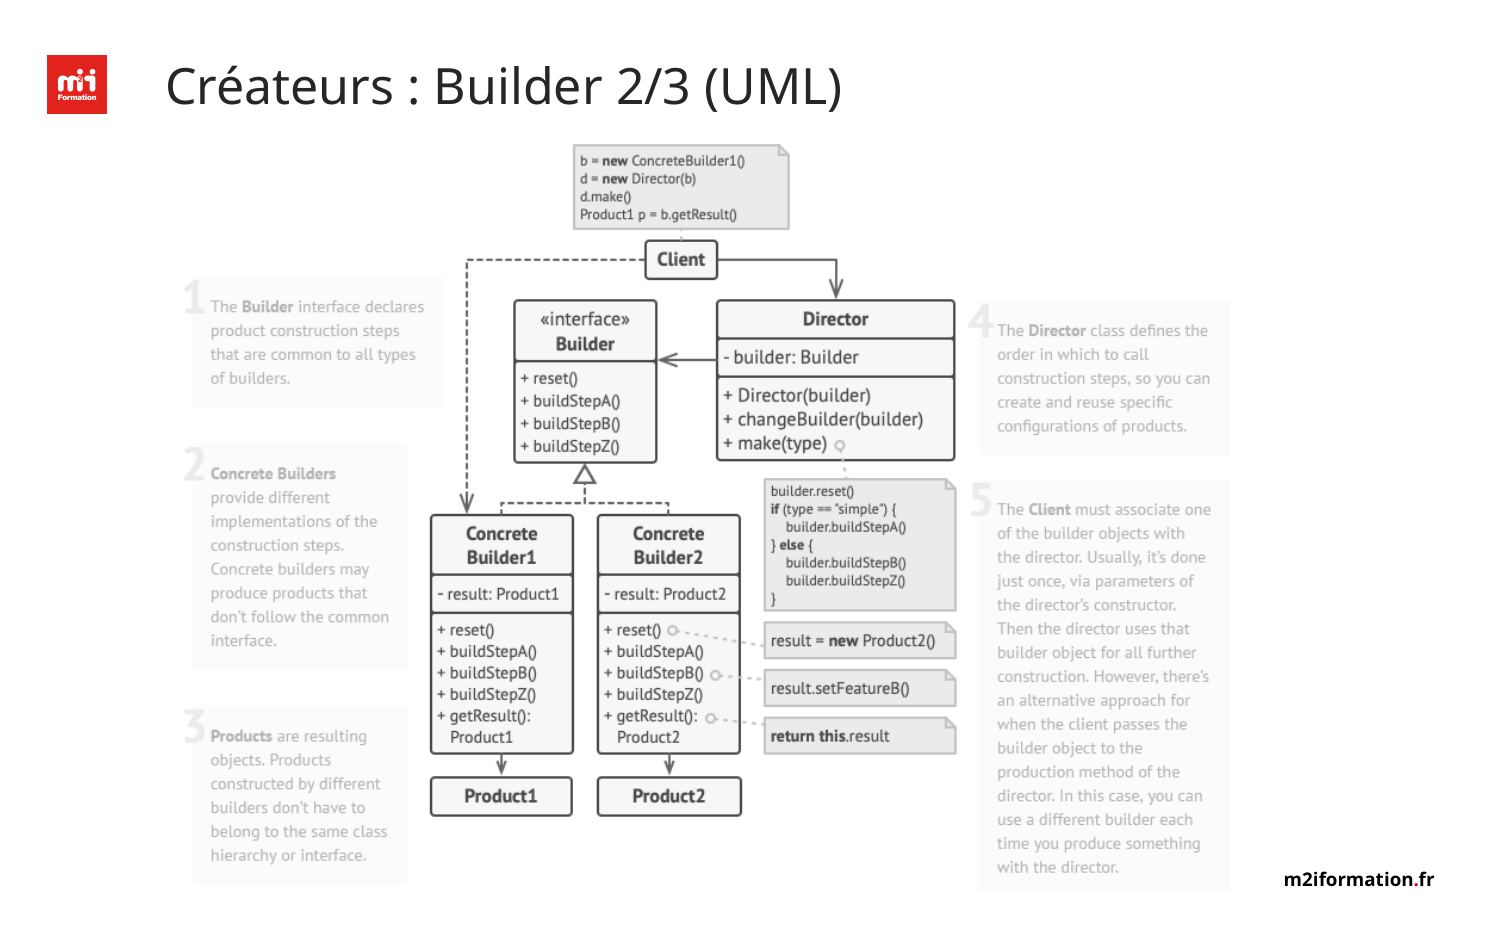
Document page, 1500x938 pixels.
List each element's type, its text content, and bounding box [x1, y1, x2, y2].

picture [47, 55, 107, 114]
title Créateurs : Builder 2/3 (UML) [150, 45, 1451, 124]
picture [163, 111, 1245, 892]
